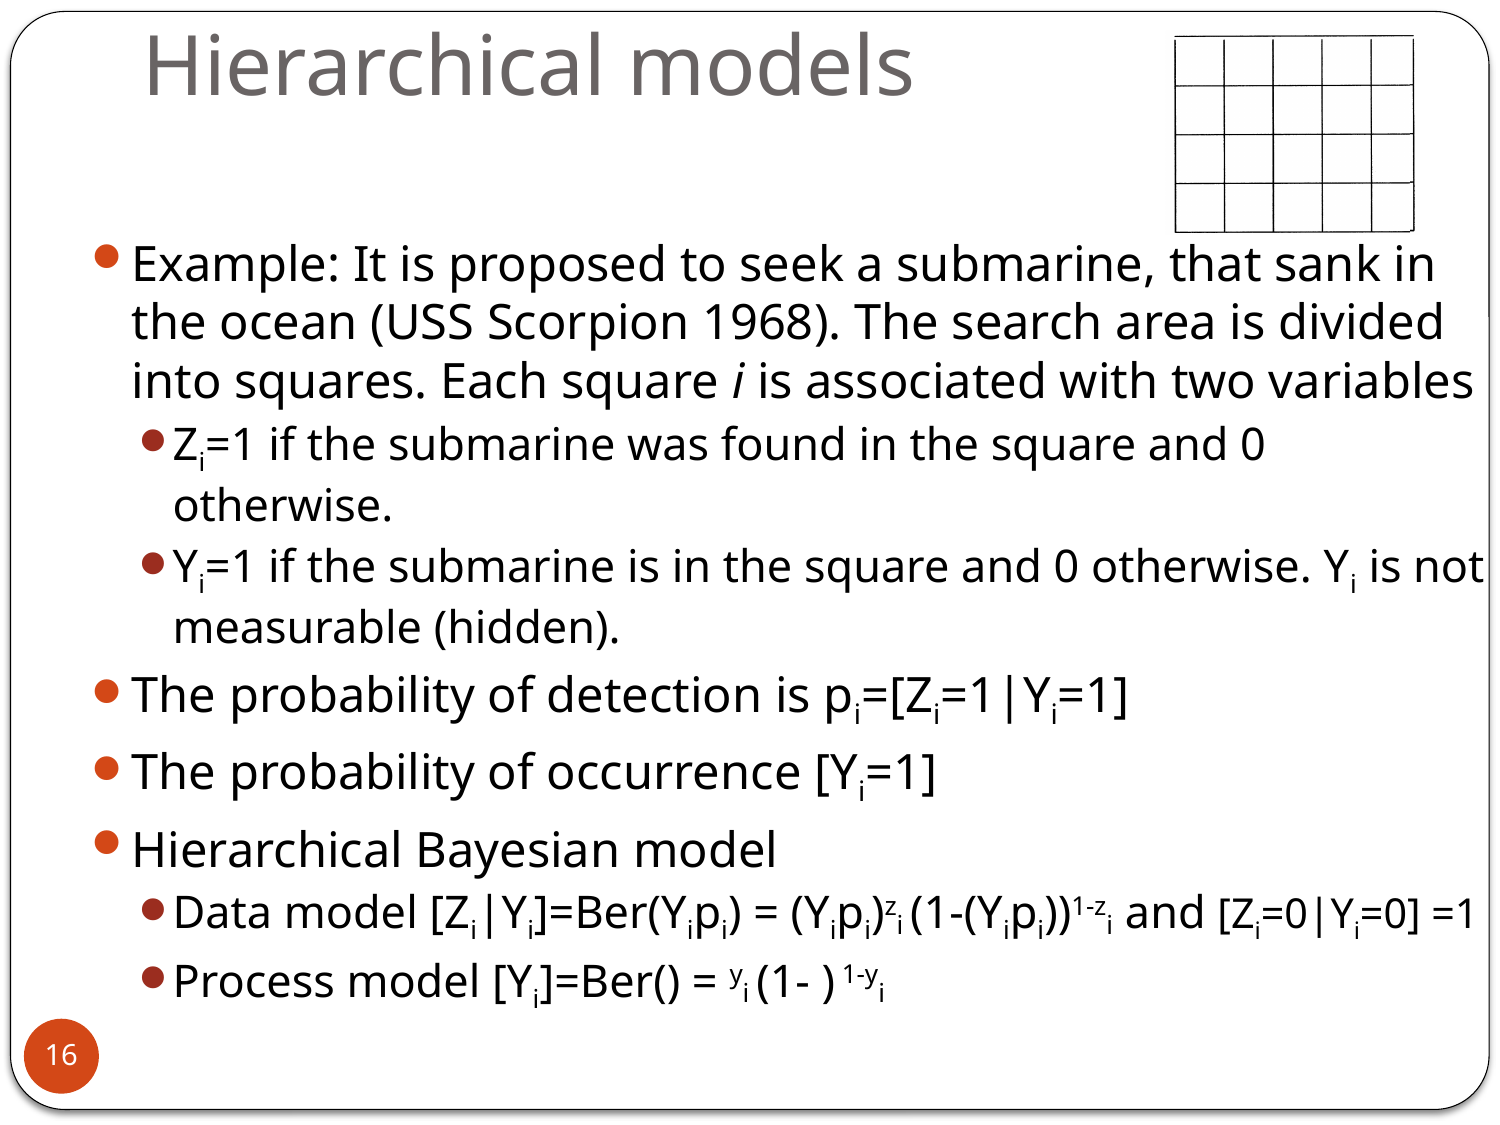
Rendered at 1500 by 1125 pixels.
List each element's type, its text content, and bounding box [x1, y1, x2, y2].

picture [1164, 30, 1420, 235]
slide_number 16 [23, 1018, 99, 1094]
title Hierarchical models [127, 0, 1403, 128]
